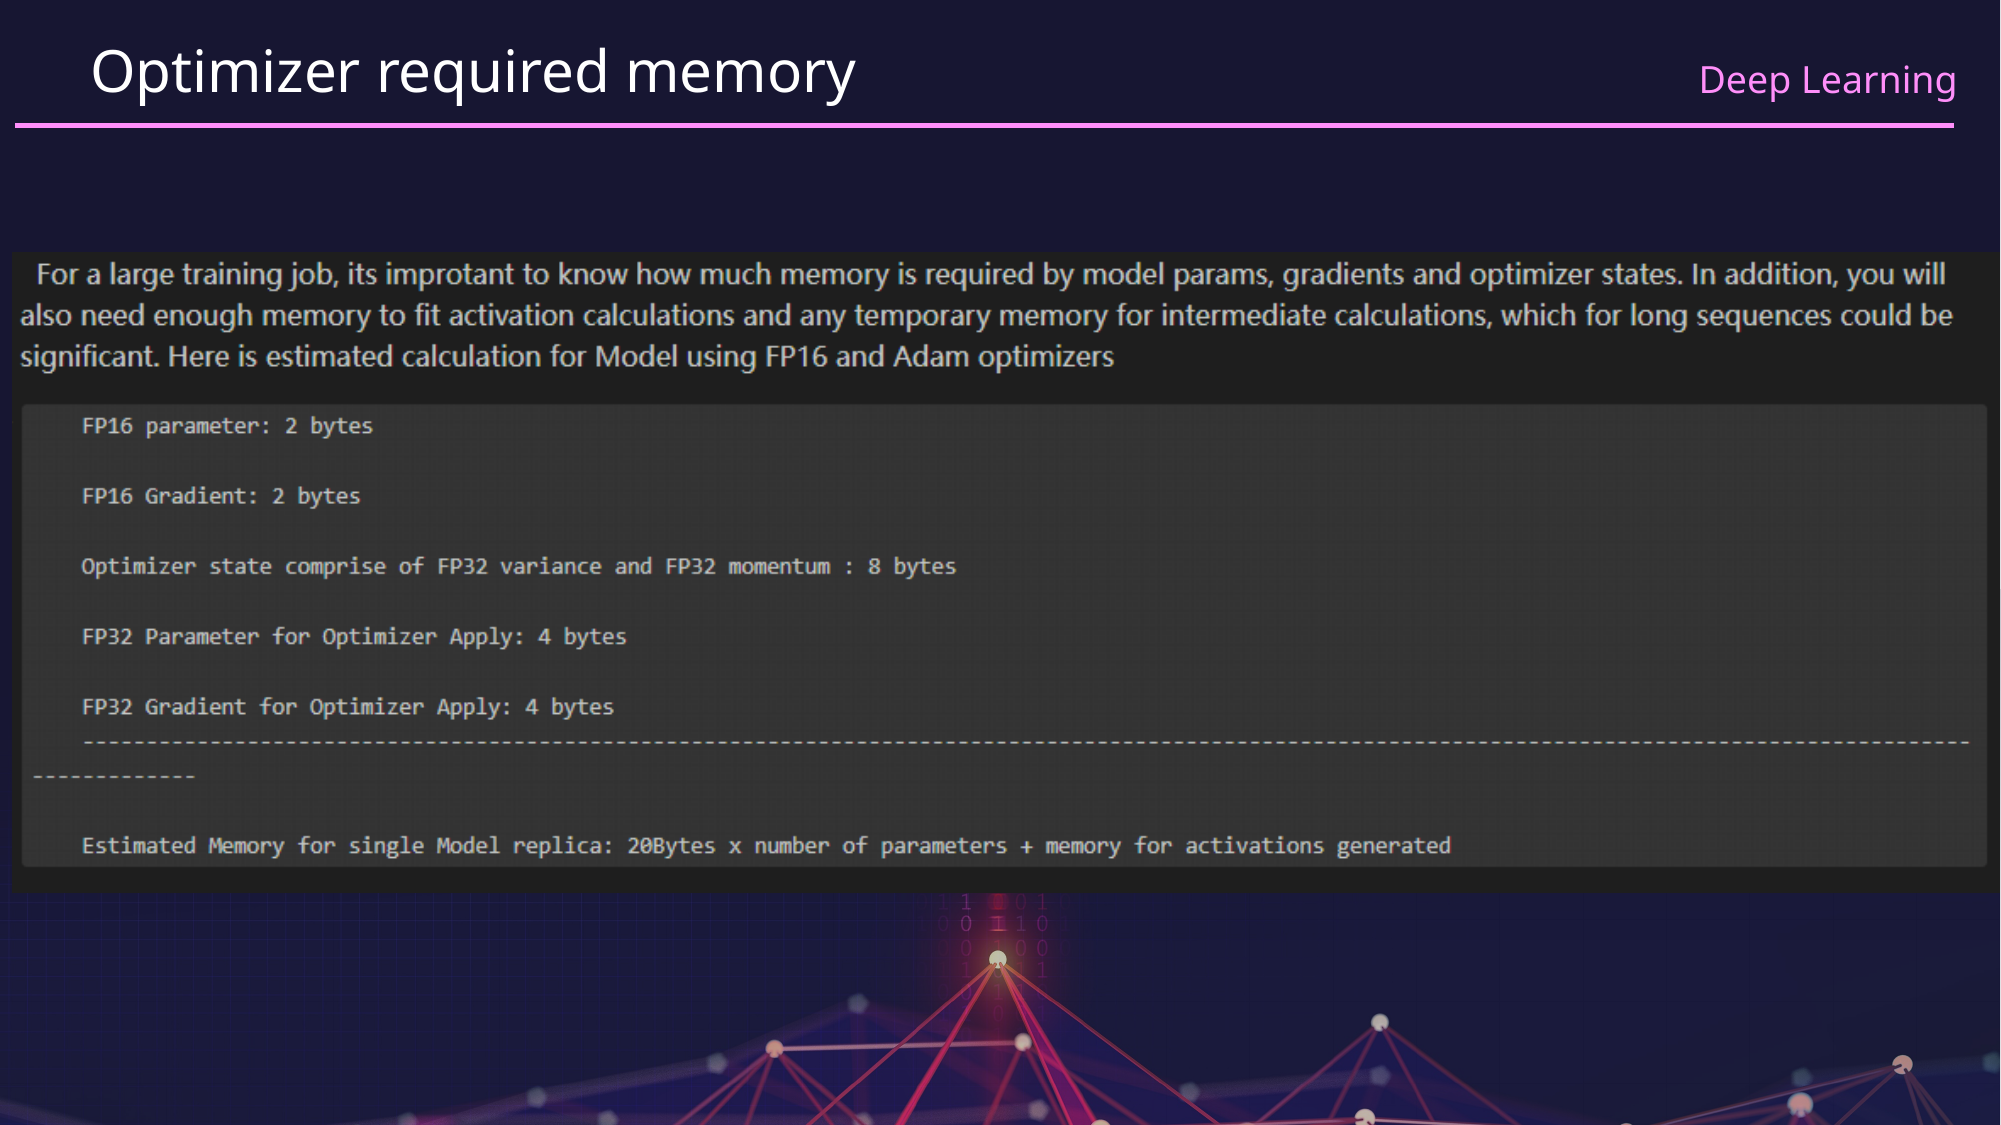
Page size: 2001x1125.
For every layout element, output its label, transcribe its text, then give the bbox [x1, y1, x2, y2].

picture [0, 252, 2000, 1125]
title Optimizer required memory [0, 23, 2000, 124]
